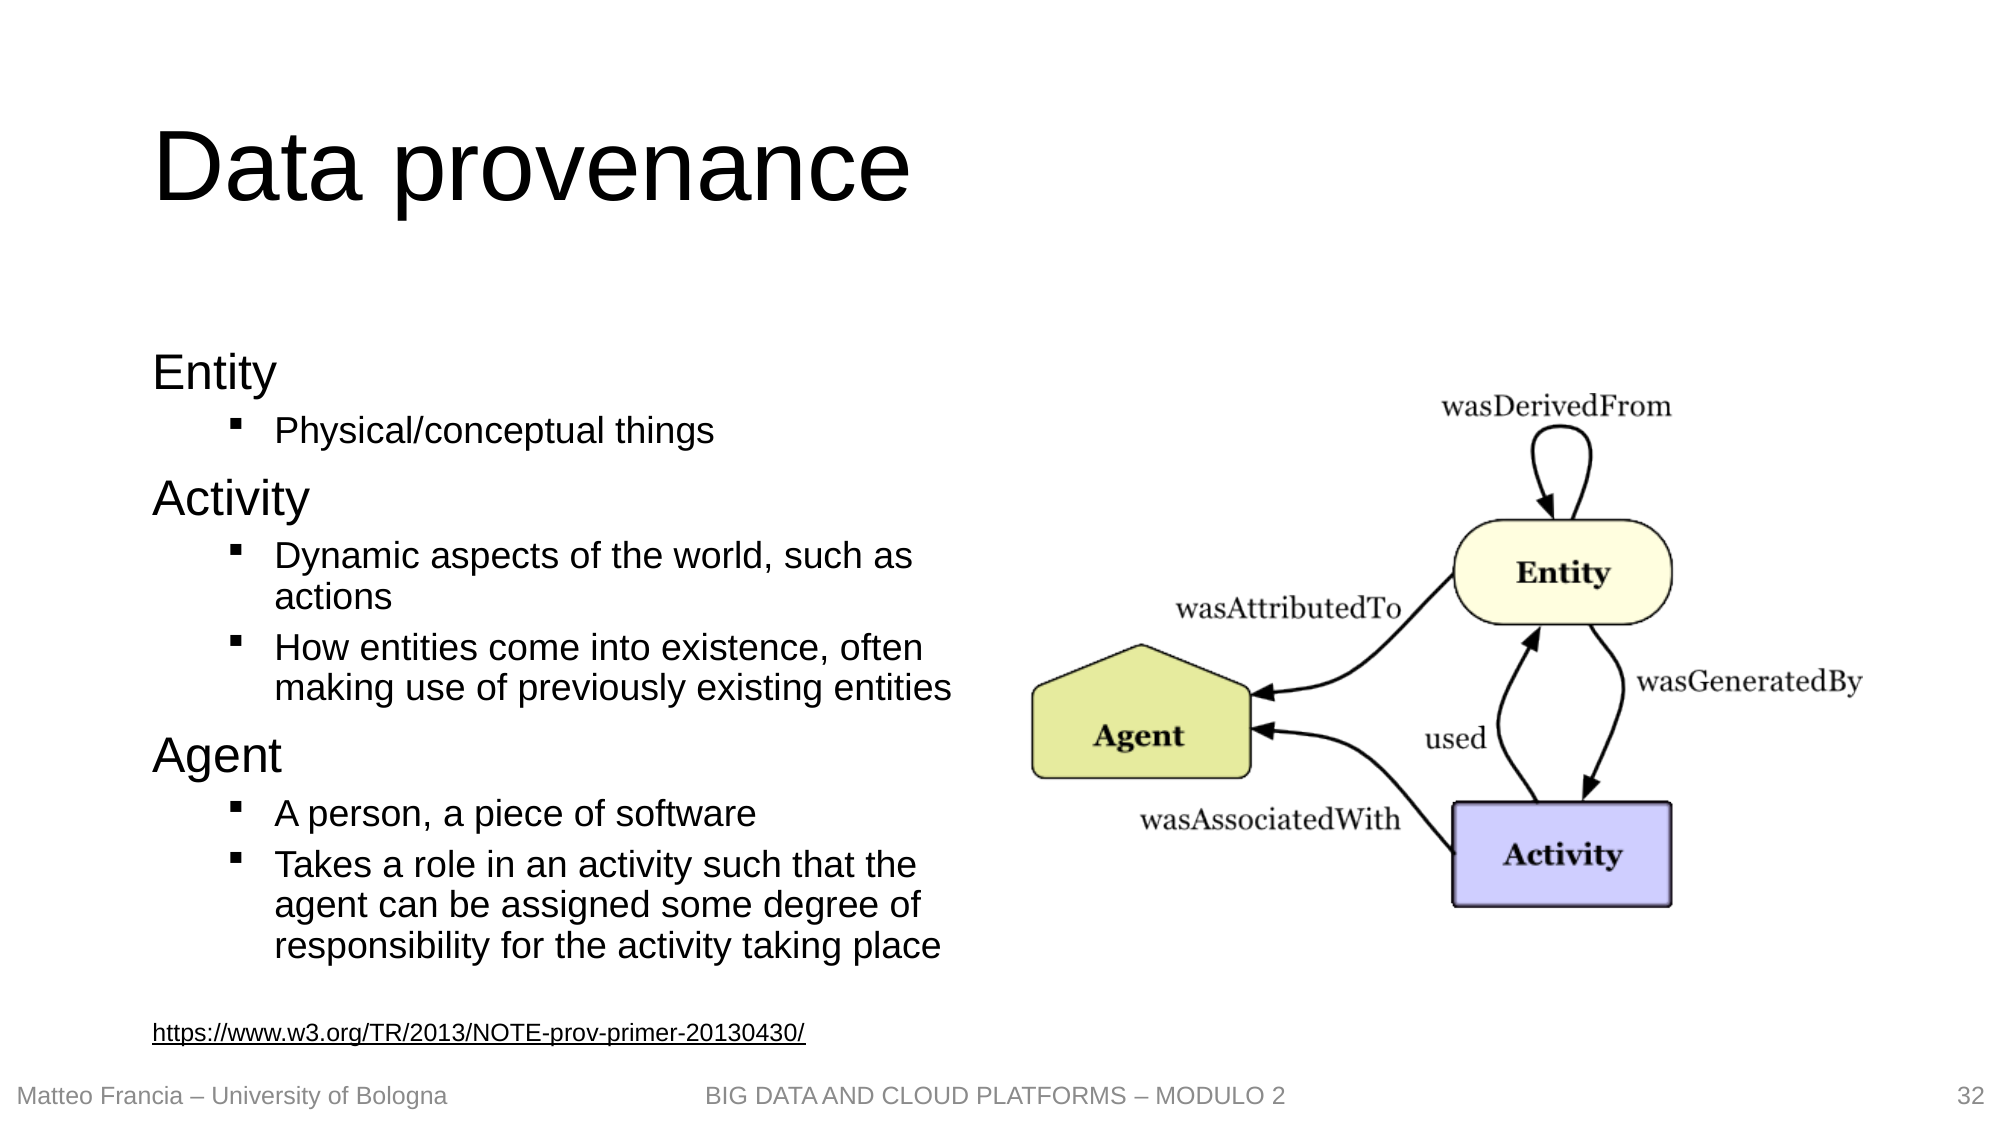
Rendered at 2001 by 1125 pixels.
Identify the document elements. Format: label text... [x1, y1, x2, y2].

list Entity Physical/conceptual things Activity Dynamic aspects of the world, such as actions How entities come into existence, often making use of previously existing entities Agent A person, a piece of software Takes a role in an activity such that the agent can be assigned some degree of responsibility for the activity taking place [137, 299, 988, 1003]
footer Matteo Francia – University of Bologna [0, 1065, 466, 1125]
list https://www.w3.org/TR/2013/NOTE-prov-primer-20130430/ [137, 1003, 1863, 1064]
title Data provenance [137, 59, 1863, 278]
slide_number 32 [1550, 1065, 2000, 1125]
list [1012, 393, 1863, 919]
